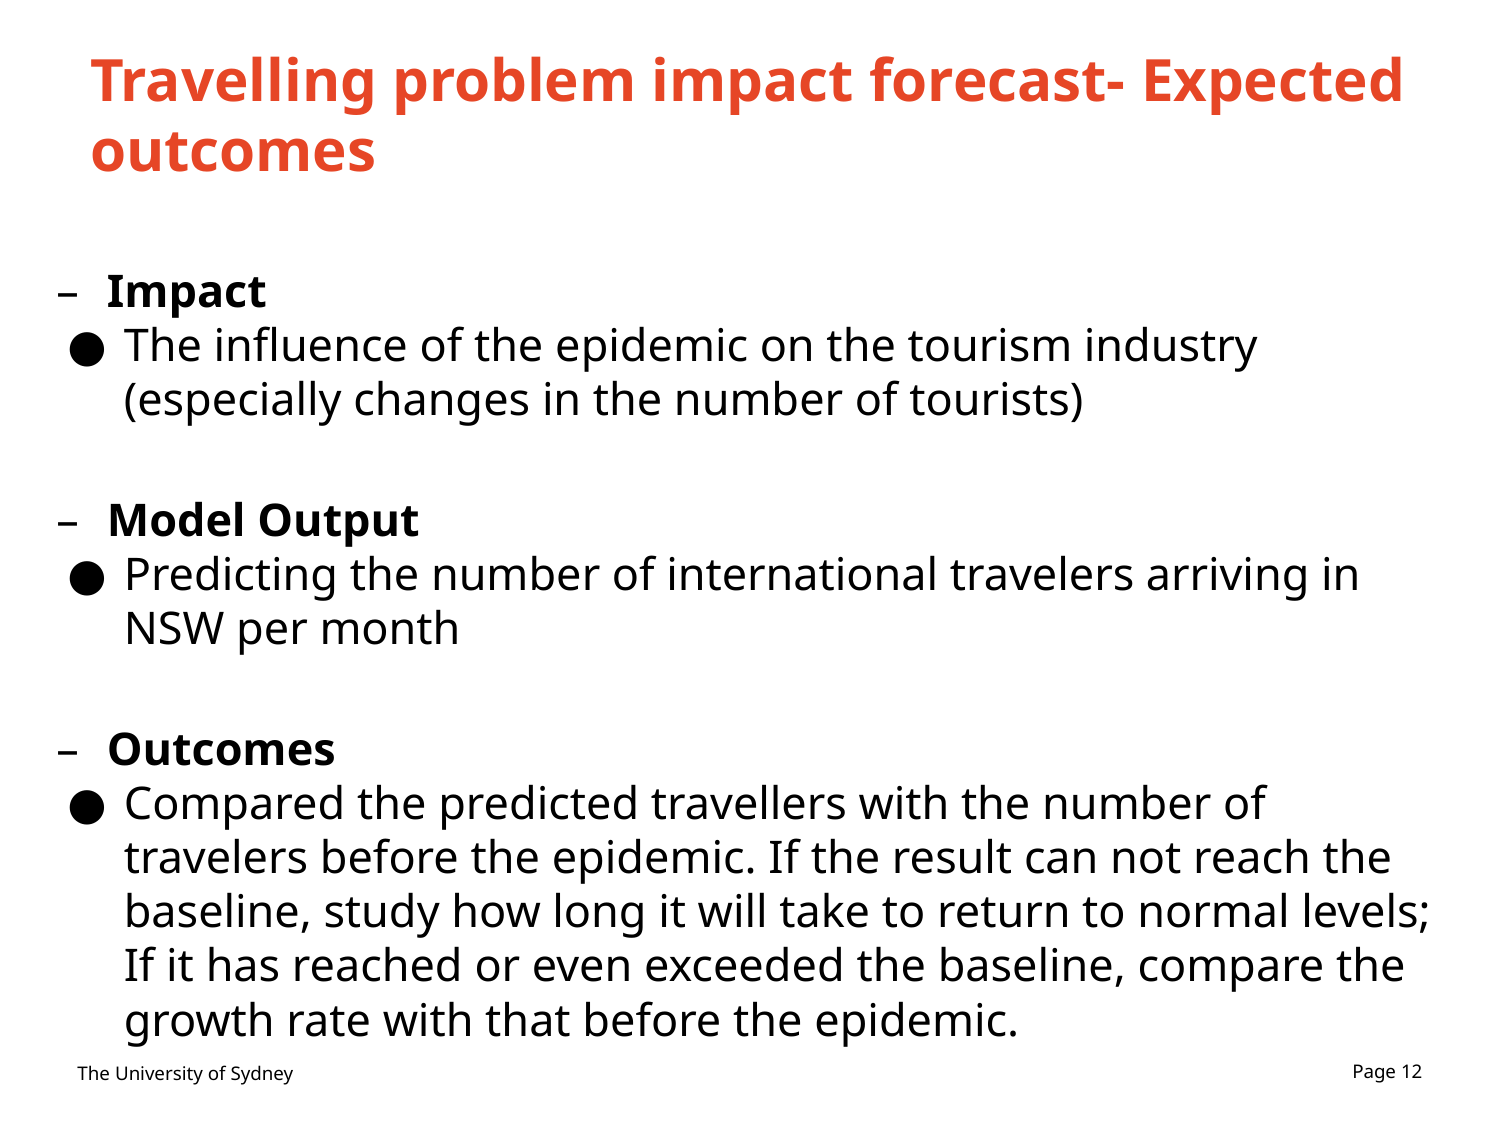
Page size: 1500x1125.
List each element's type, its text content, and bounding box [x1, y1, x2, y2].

title Travelling problem impact forecast- Expected outcomes [75, 19, 1425, 206]
list Impact The influence of the epidemic on the tourism industry (especially changes in the number of tourists) Model Output Predicting the number of international travelers arriving in NSW per month Outcomes Compared the predicted travellers with the number of travelers before the epidemic. If the result can not reach the baseline, study how long it will take to return to normal levels; If it has reached or even exceeded the baseline, compare the growth rate with that before the epidemic. [41, 206, 1463, 1059]
